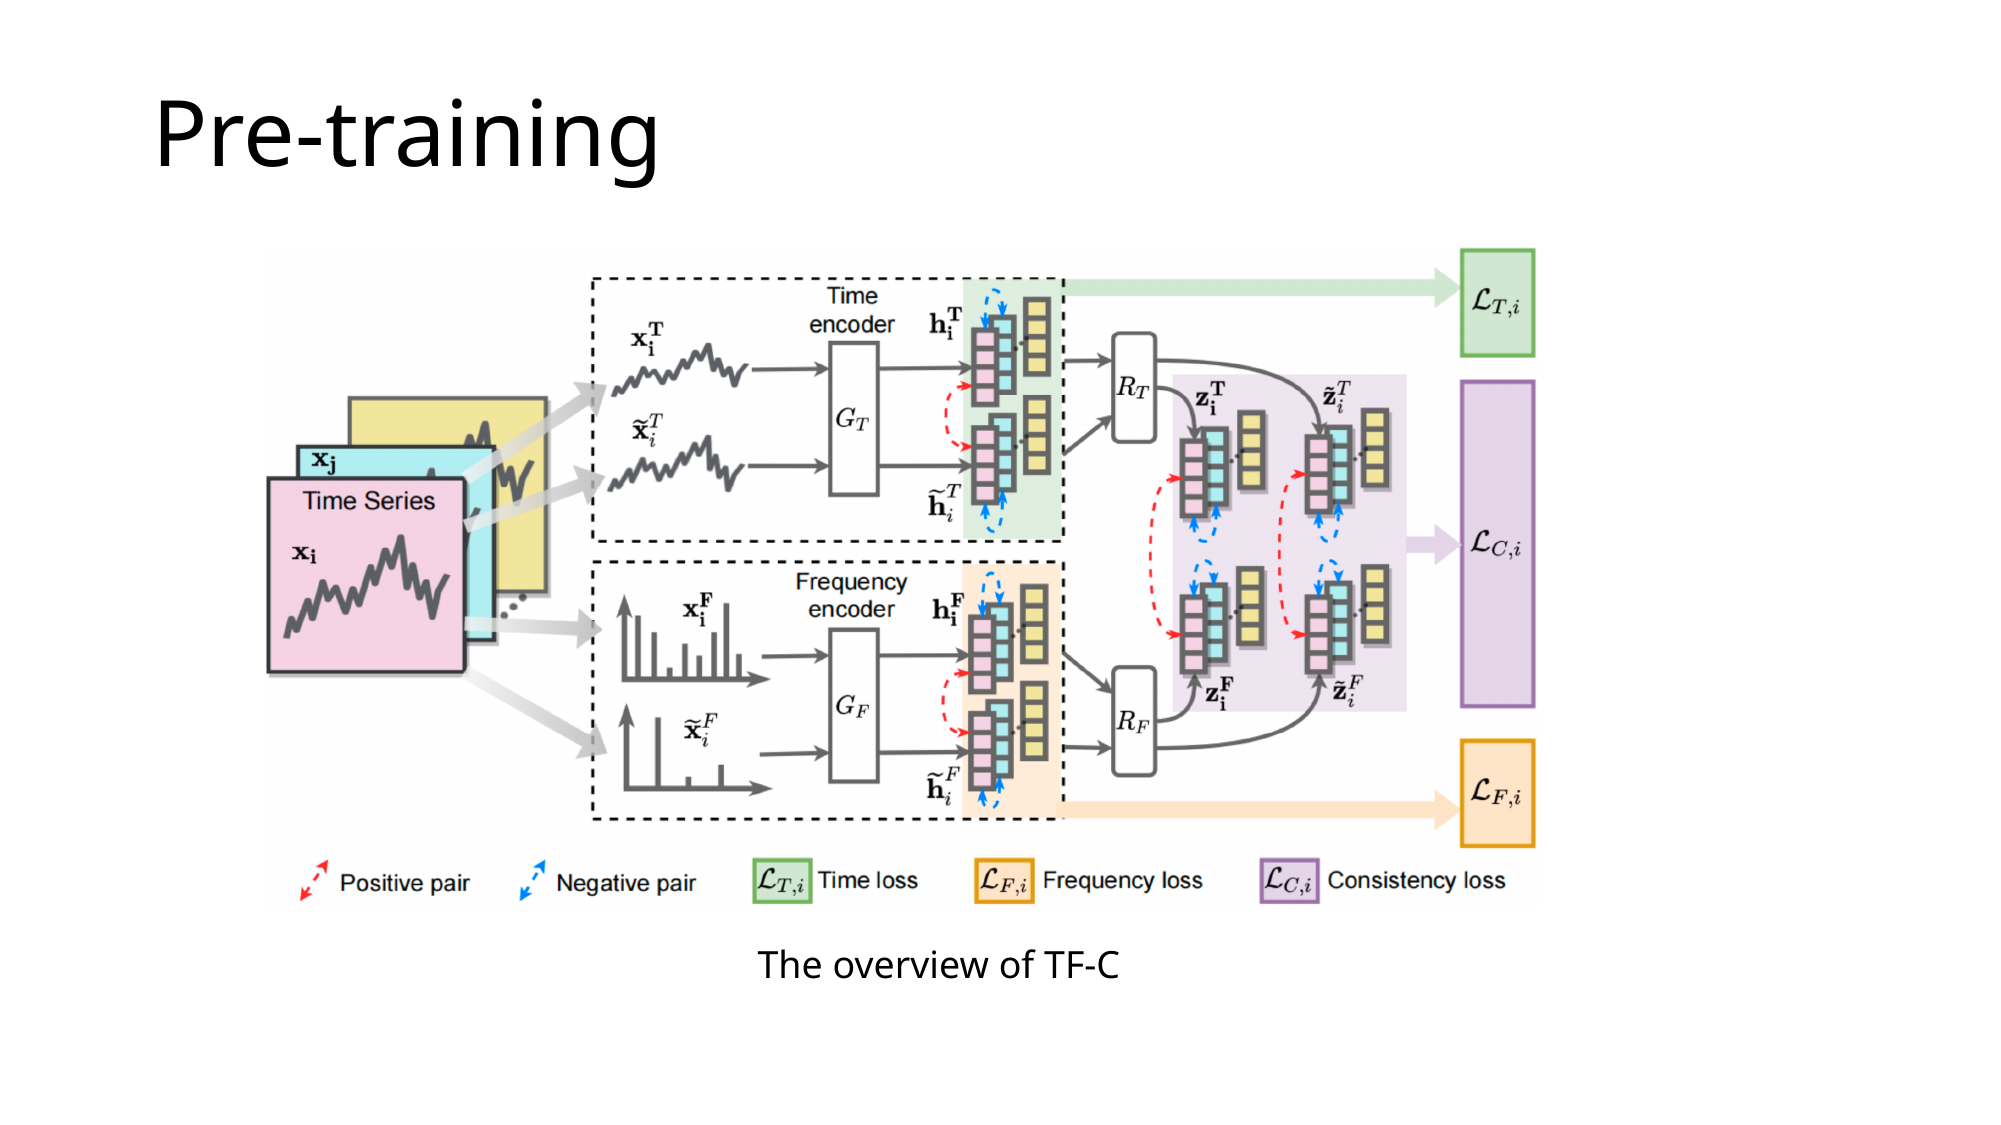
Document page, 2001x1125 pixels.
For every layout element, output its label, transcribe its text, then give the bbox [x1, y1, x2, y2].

title Pre-training [137, 28, 1863, 246]
picture [263, 245, 1539, 907]
text_box The overview of TF-C [742, 933, 1136, 994]
